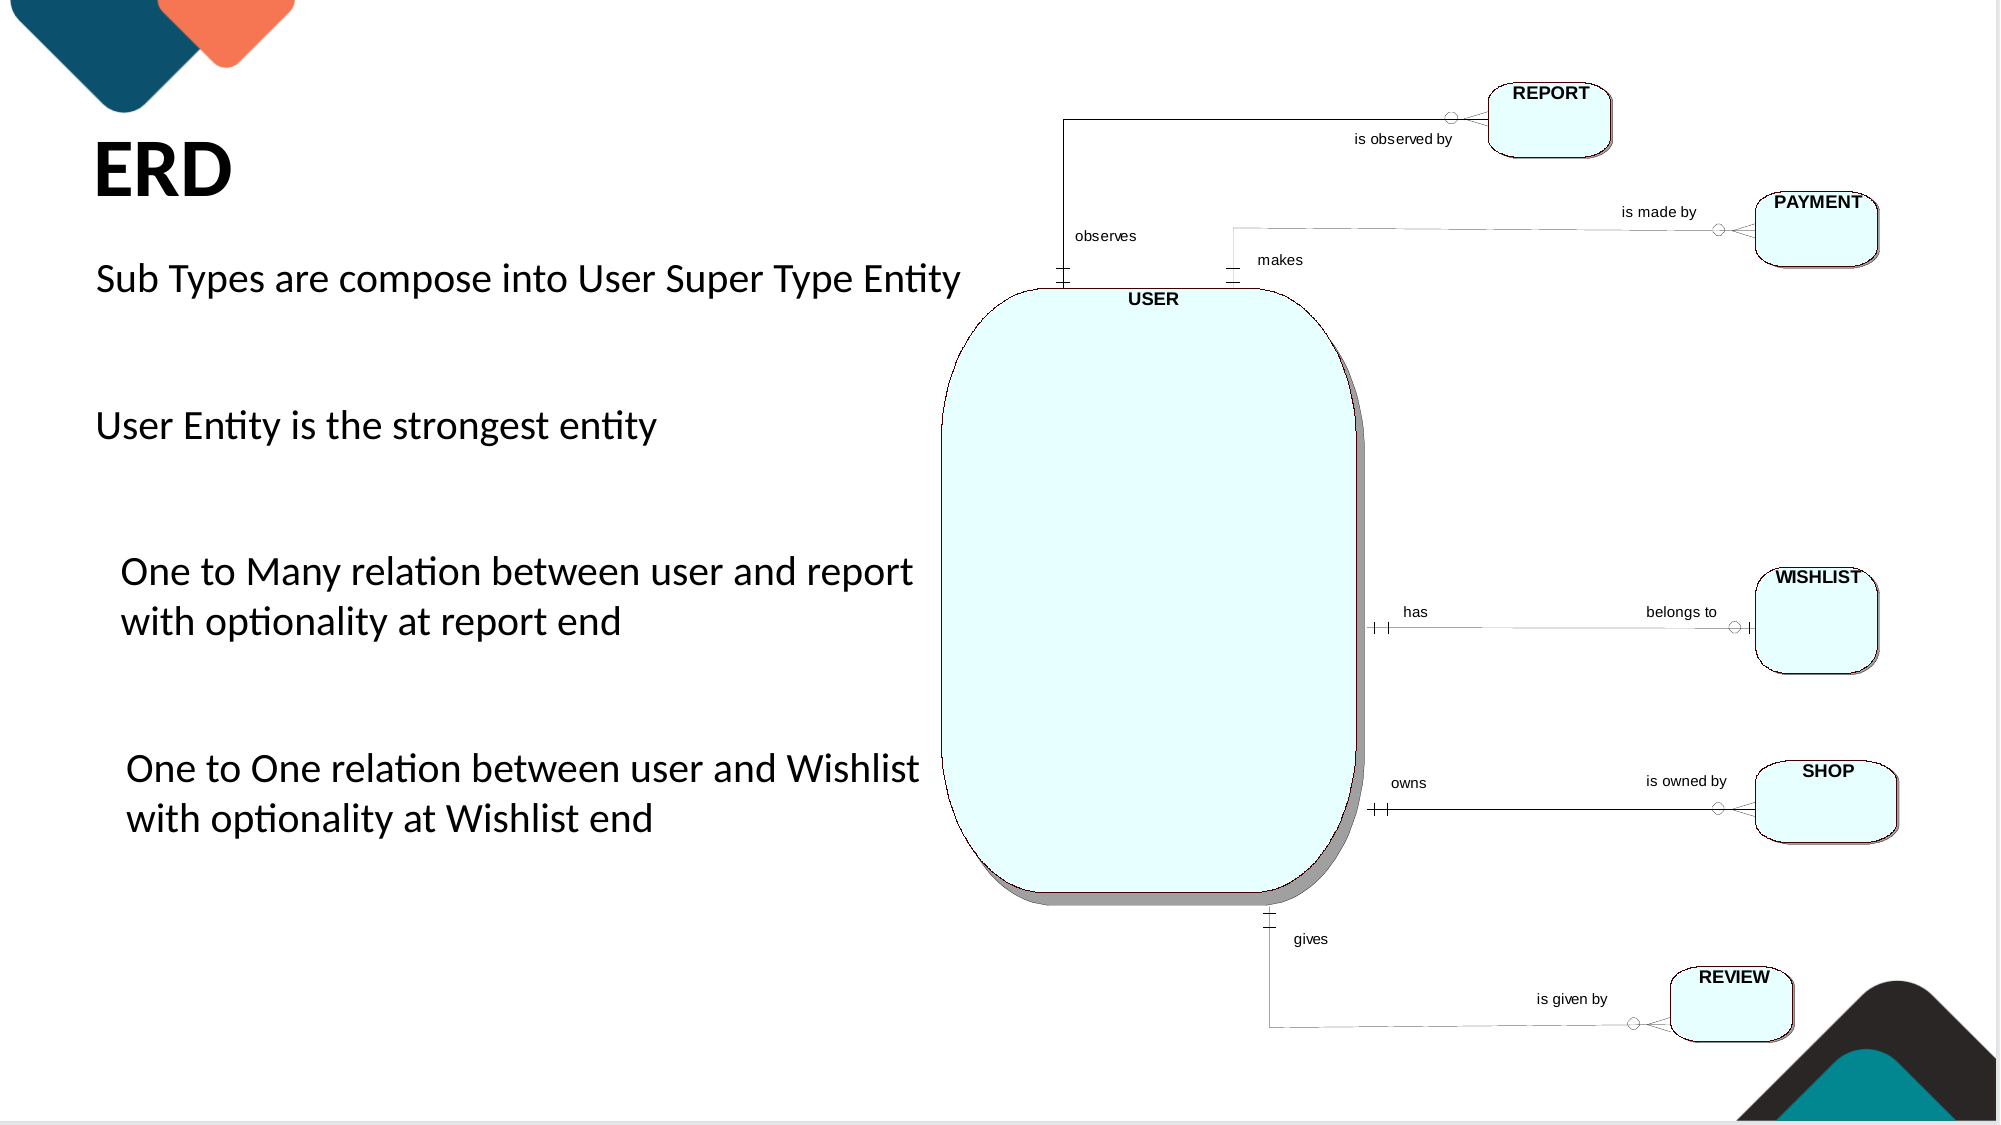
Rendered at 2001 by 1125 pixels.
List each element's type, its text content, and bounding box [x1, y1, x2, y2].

text_box One to One relation between user and Wishlist with optionality at Wishlist end [111, 733, 941, 849]
text_box Sub Types are compose into User Super Type Entity [81, 243, 941, 309]
picture [0, 0, 2001, 1125]
text_box ERD [78, 105, 248, 221]
text_box User Entity is the strongest entity [80, 390, 683, 455]
text_box One to Many relation between user and report with optionality at report end [105, 536, 939, 652]
